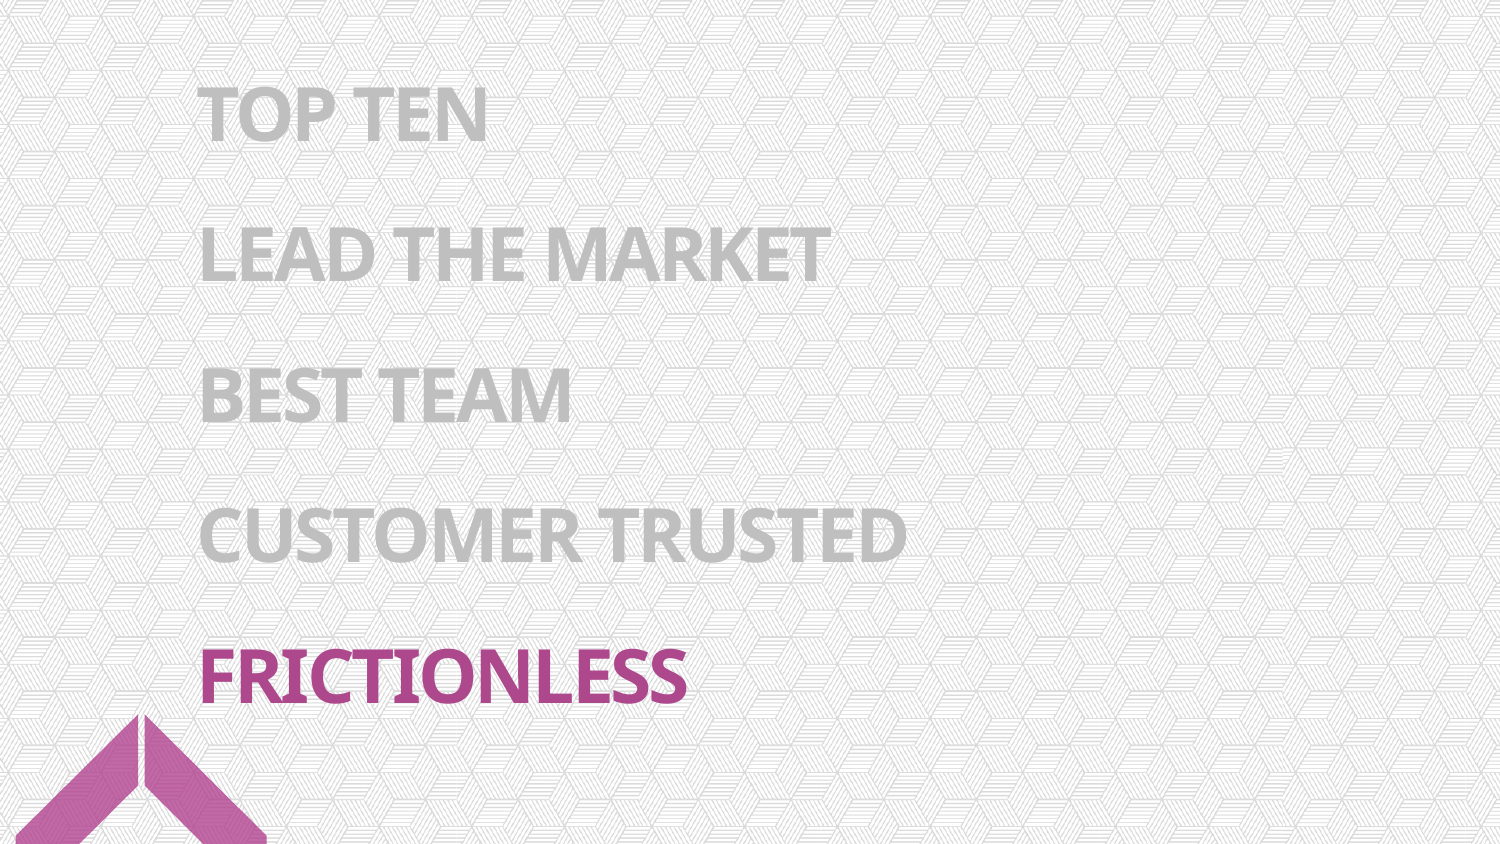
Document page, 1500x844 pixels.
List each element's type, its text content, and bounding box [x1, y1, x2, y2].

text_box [15, 714, 267, 844]
text_box BEST TEAM [181, 350, 1143, 446]
picture [0, 0, 1500, 844]
text_box LEAD THE MARKET [181, 209, 1143, 306]
text_box FRICTIONLESS [181, 630, 1143, 727]
text_box CUSTOMER TRUSTED [181, 490, 1143, 587]
text_box TOP TEN [181, 69, 1143, 165]
